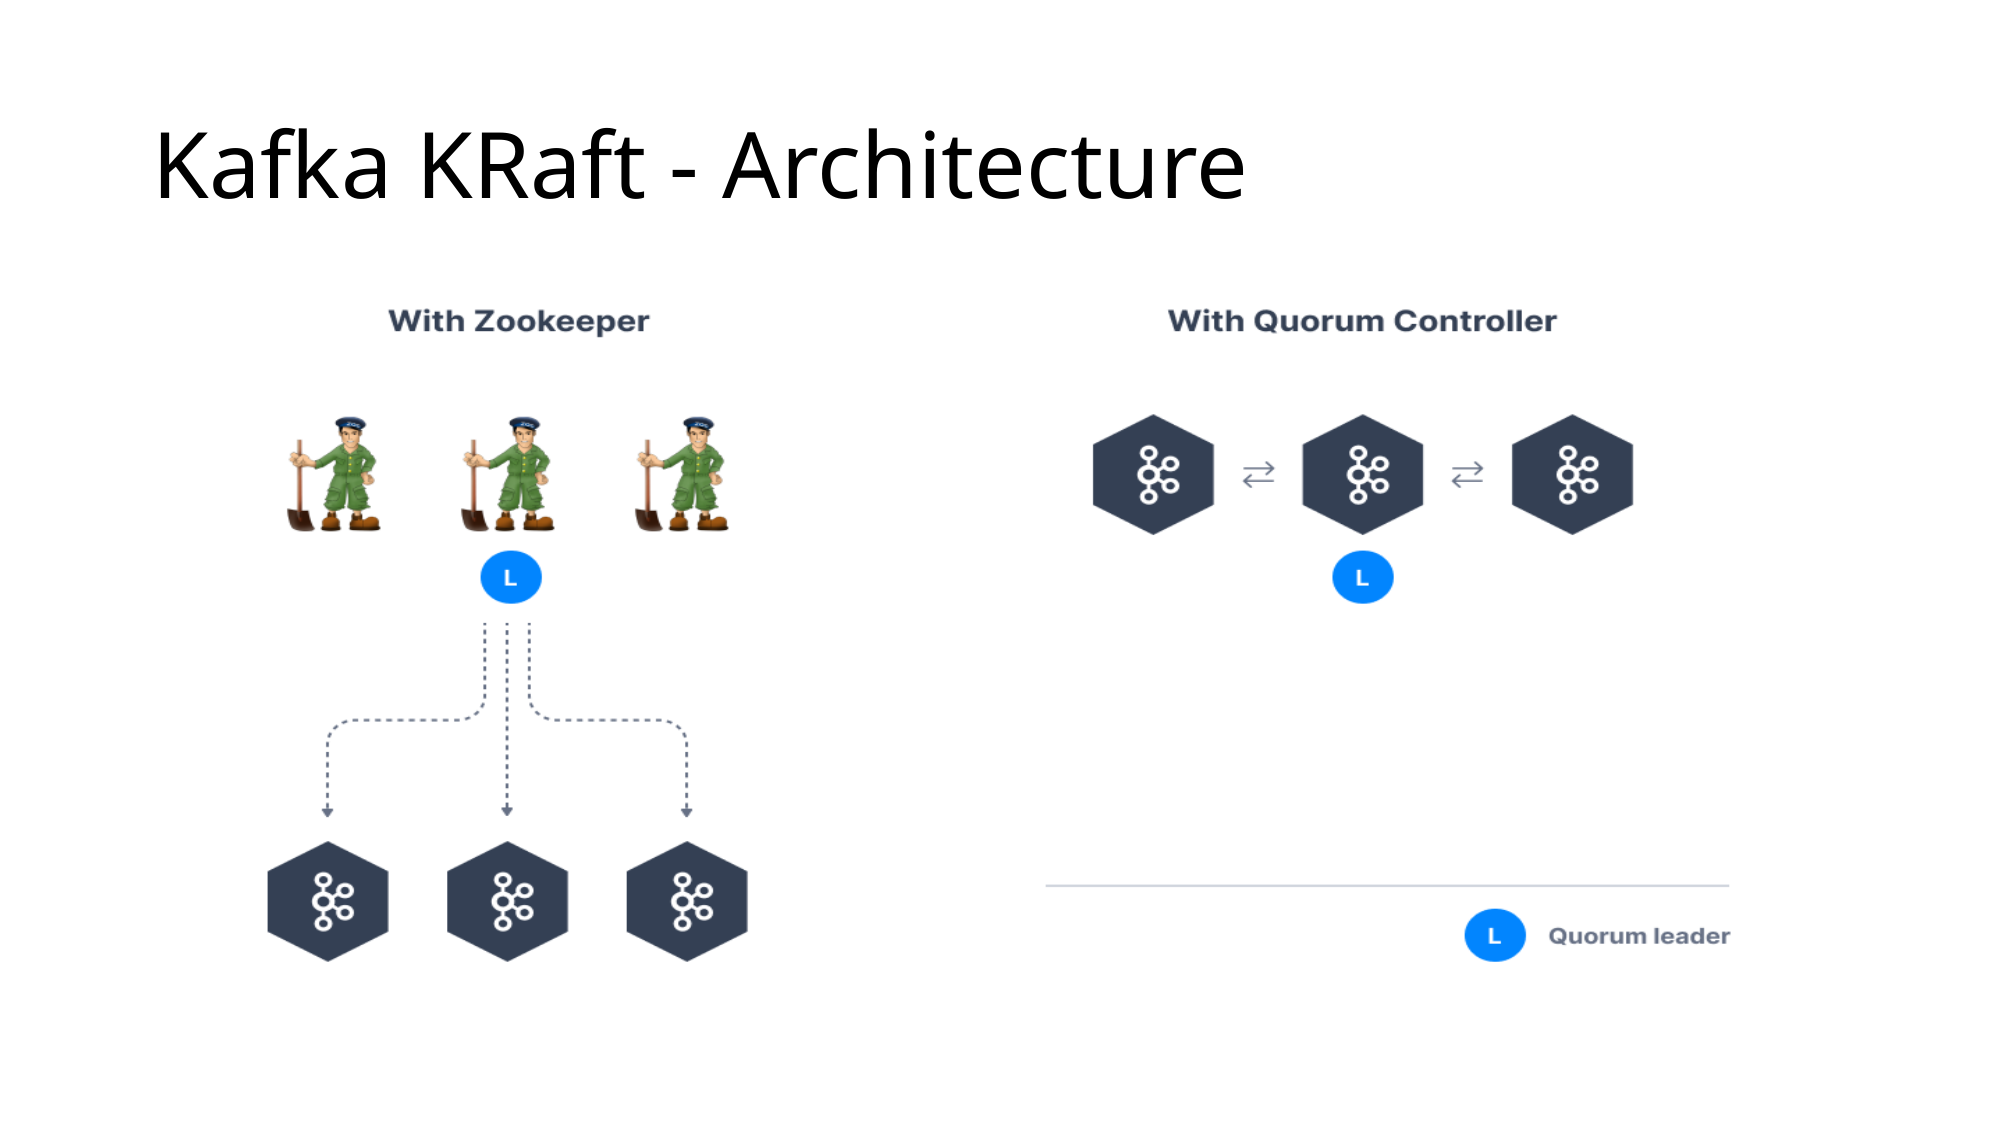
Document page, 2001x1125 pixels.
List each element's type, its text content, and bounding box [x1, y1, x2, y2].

picture [240, 277, 1760, 986]
title Kafka KRaft - Architecture [137, 59, 1863, 278]
